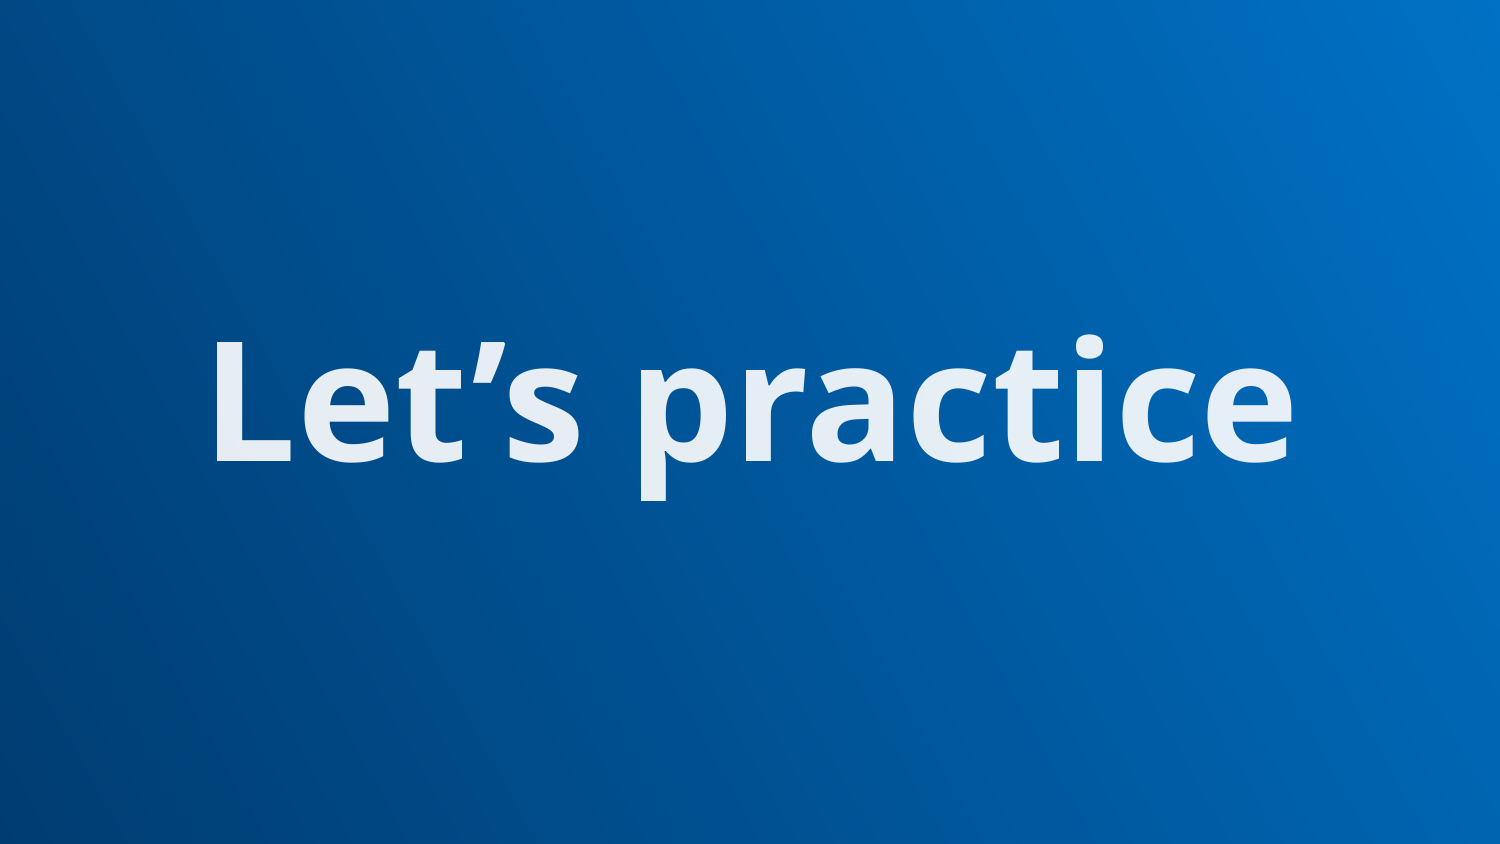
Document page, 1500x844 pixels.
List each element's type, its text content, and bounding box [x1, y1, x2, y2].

text_box Let’s practice [3, 329, 1500, 498]
